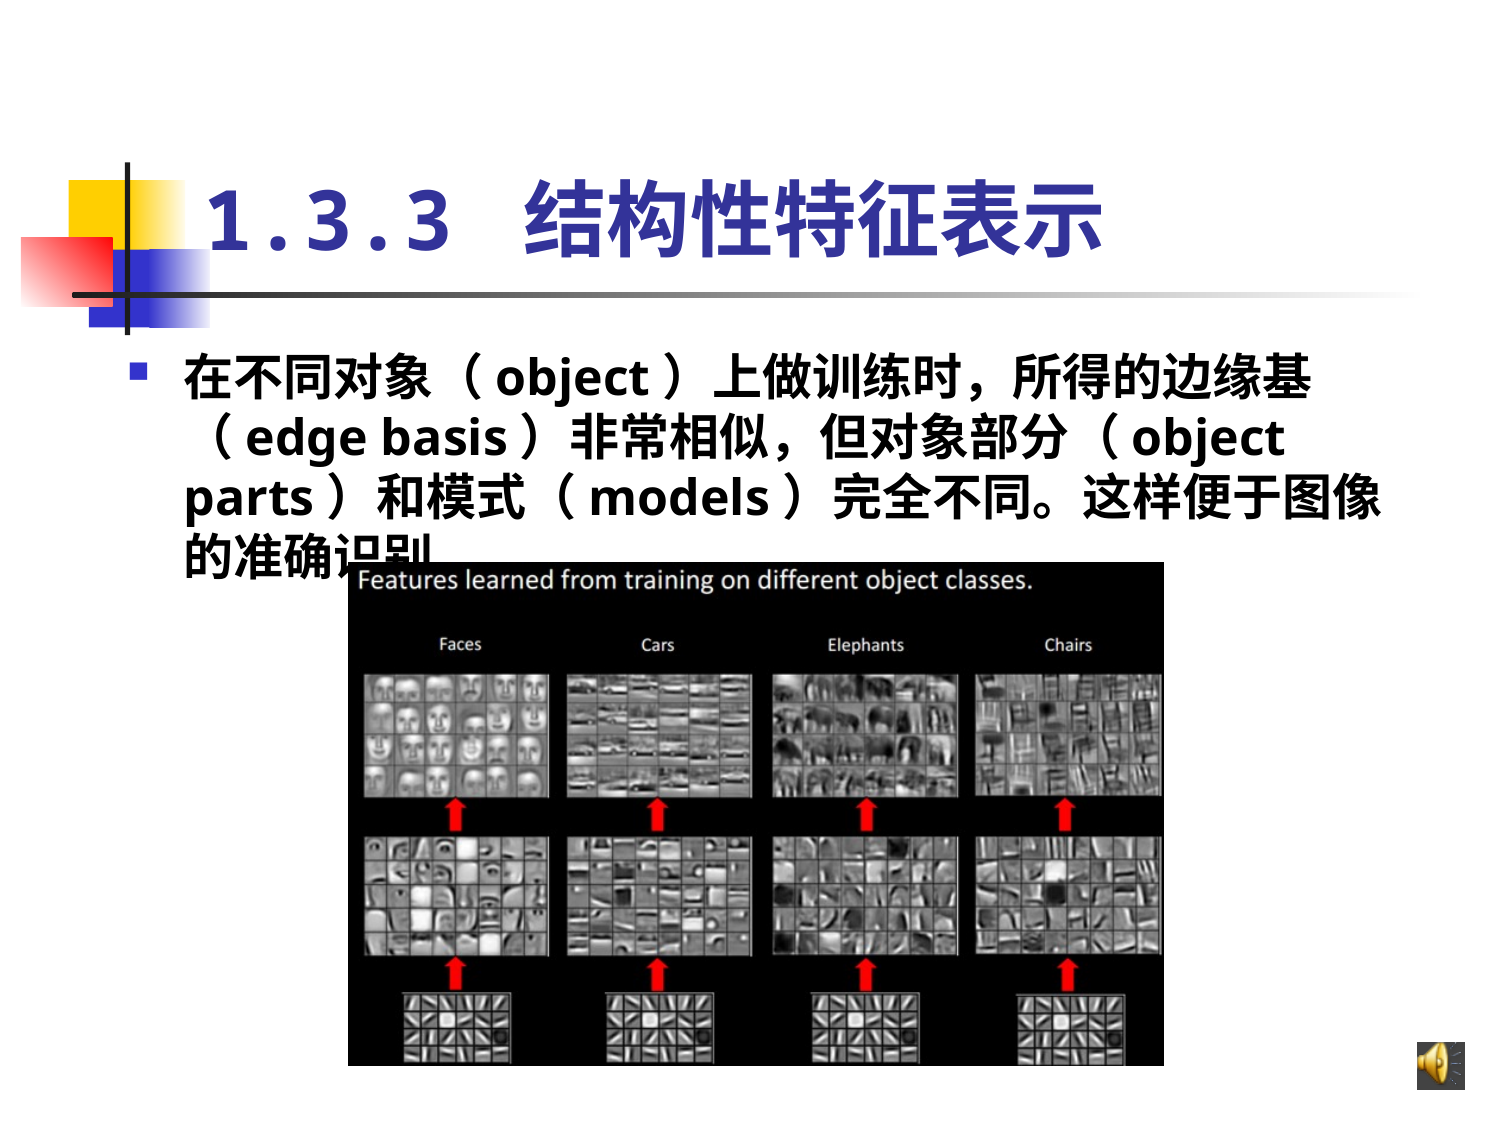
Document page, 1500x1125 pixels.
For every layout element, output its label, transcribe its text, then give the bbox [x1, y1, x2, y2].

picture [1416, 1041, 1467, 1092]
picture [348, 562, 1164, 1066]
title 1.3.3 结构性特征表示 [188, 35, 1468, 275]
list 在不同对象（object）上做训练时，所得的边缘基（edge basis）非常相似，但对象部分（object parts）和模式（models）完全不同。这样便于图像的准确识别。 [112, 338, 1447, 1013]
